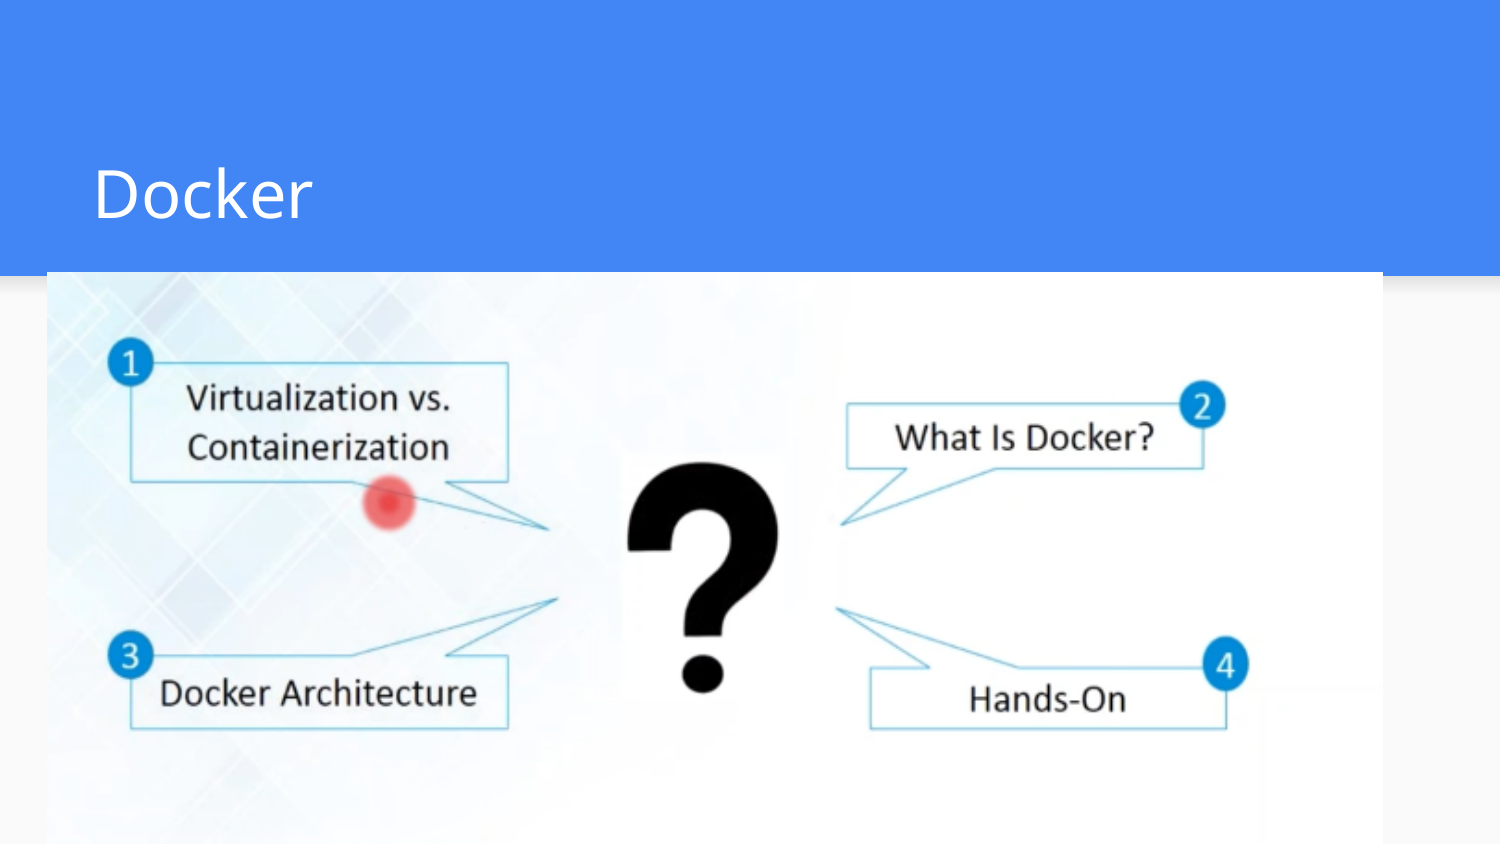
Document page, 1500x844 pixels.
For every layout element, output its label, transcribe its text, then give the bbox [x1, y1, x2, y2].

picture [47, 272, 1383, 844]
title Docker [77, 121, 1427, 248]
